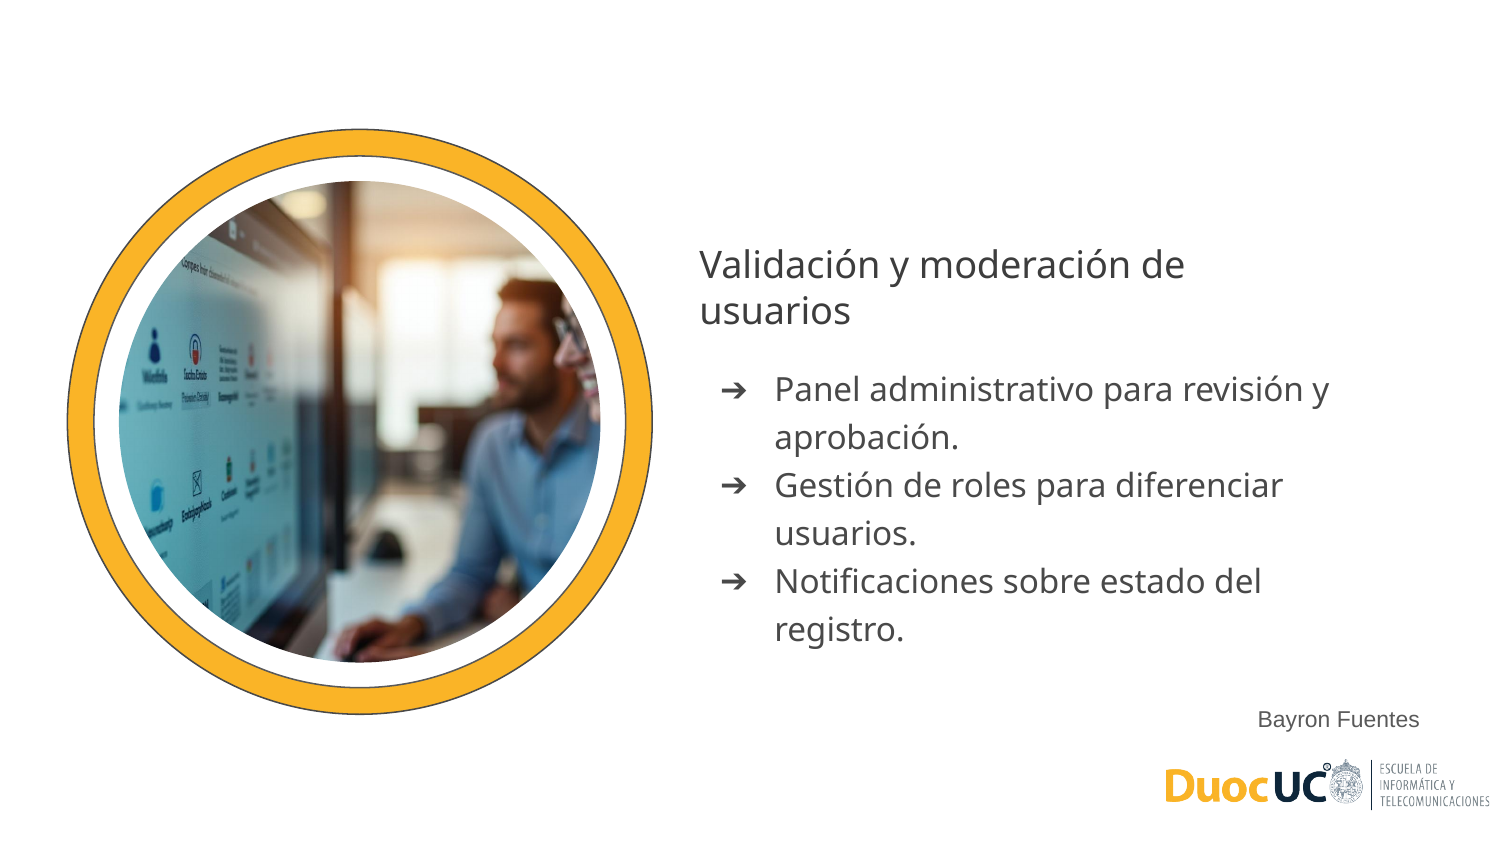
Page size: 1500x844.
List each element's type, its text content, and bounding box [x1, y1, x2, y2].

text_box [67, 129, 653, 715]
text_box Panel administrativo para revisión y aprobación. Gestión de roles para diferenciar usuarios. Notificaciones sobre estado del registro. [684, 345, 1367, 624]
picture [1164, 731, 1490, 834]
text_box Validación y moderación de usuarios [684, 225, 1321, 345]
text_box Bayron Fuentes [1242, 689, 1490, 730]
